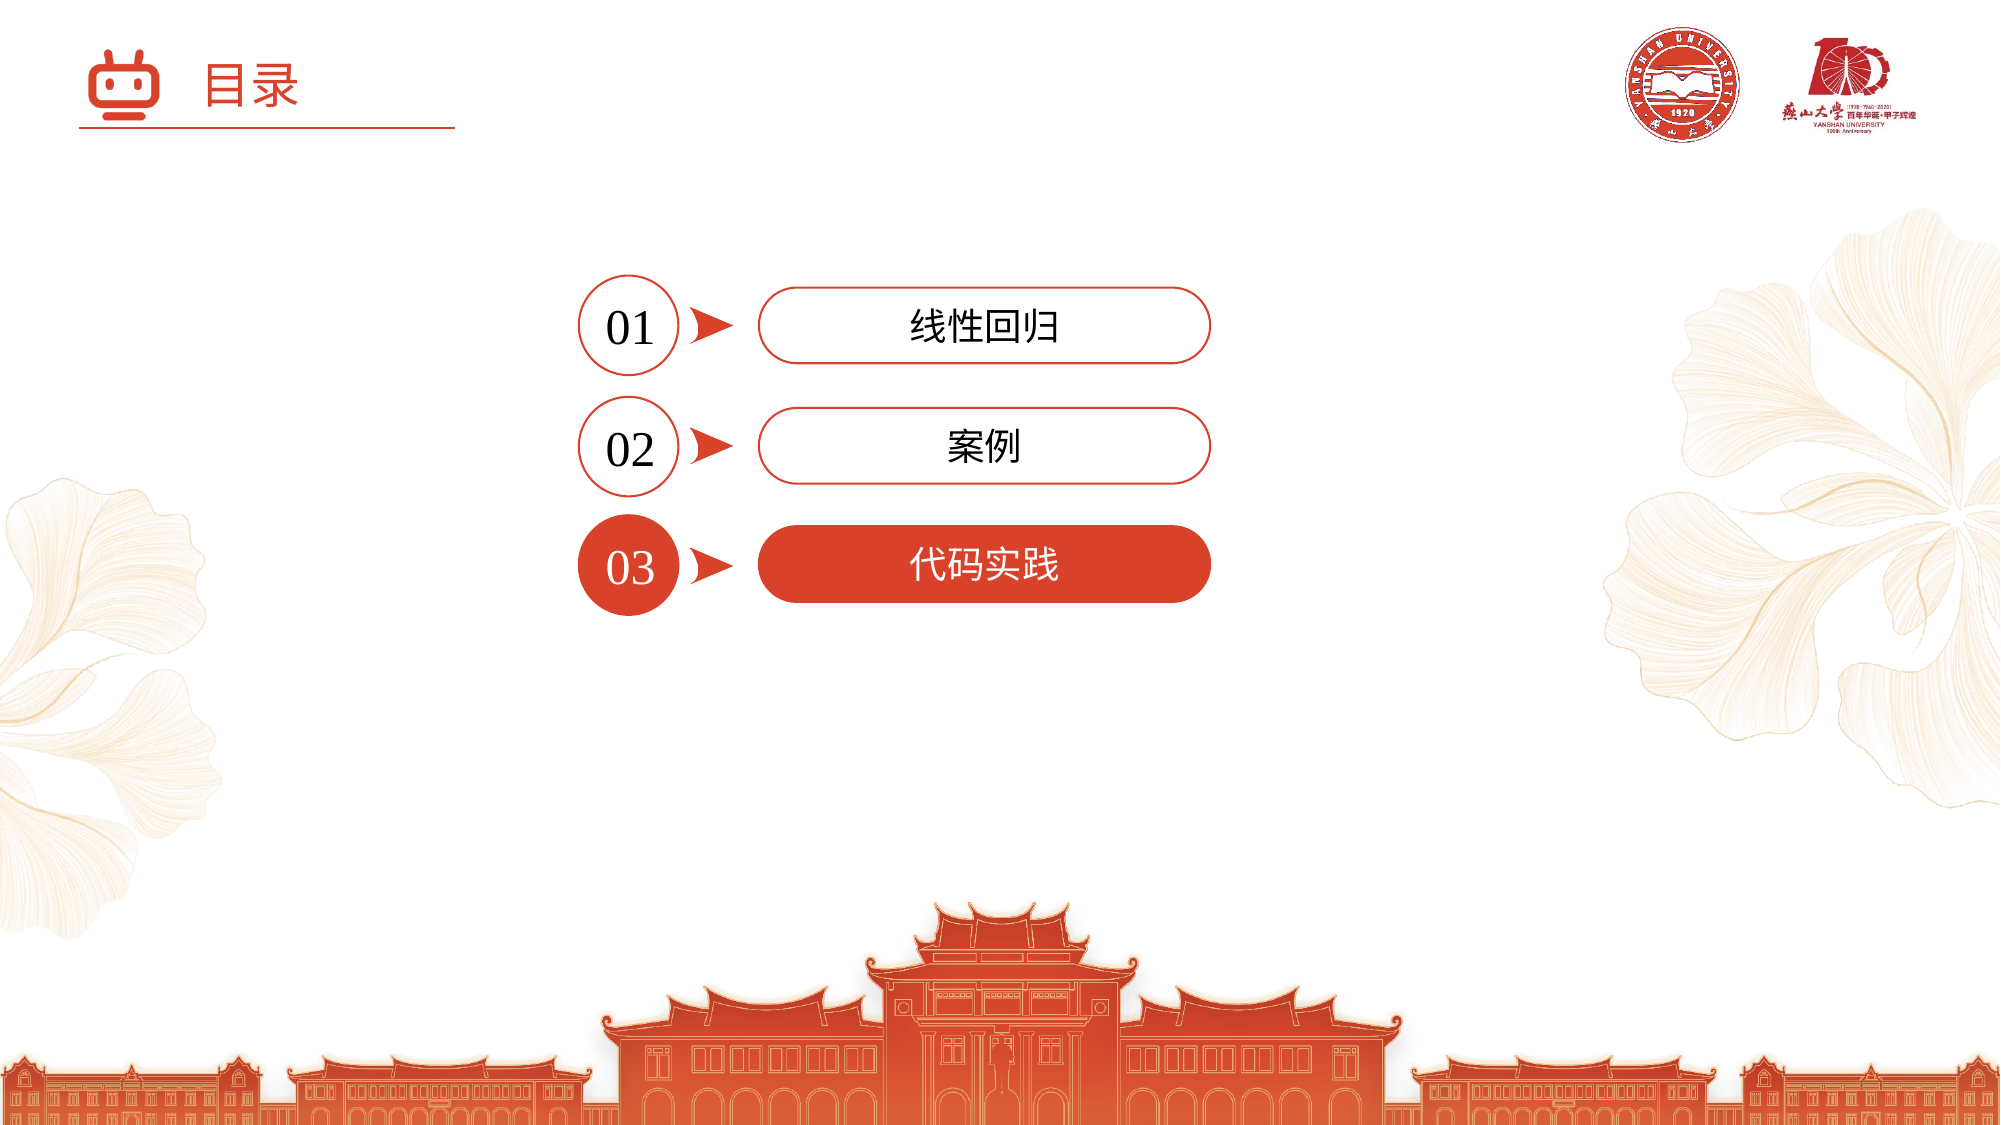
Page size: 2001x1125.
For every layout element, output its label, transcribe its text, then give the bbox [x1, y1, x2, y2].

picture [78, 39, 169, 127]
text_box [688, 305, 737, 346]
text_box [1624, 22, 1939, 147]
text_box 线性回归 [757, 286, 1212, 365]
text_box 代码实践 [757, 525, 1212, 603]
text_box [688, 426, 737, 467]
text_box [578, 396, 679, 497]
picture [1526, 187, 2000, 854]
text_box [578, 515, 679, 615]
text_box [688, 546, 737, 587]
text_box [578, 275, 679, 376]
text_box 案例 [757, 406, 1212, 485]
picture [0, 330, 2000, 1125]
text_box 目录 [185, 46, 316, 121]
